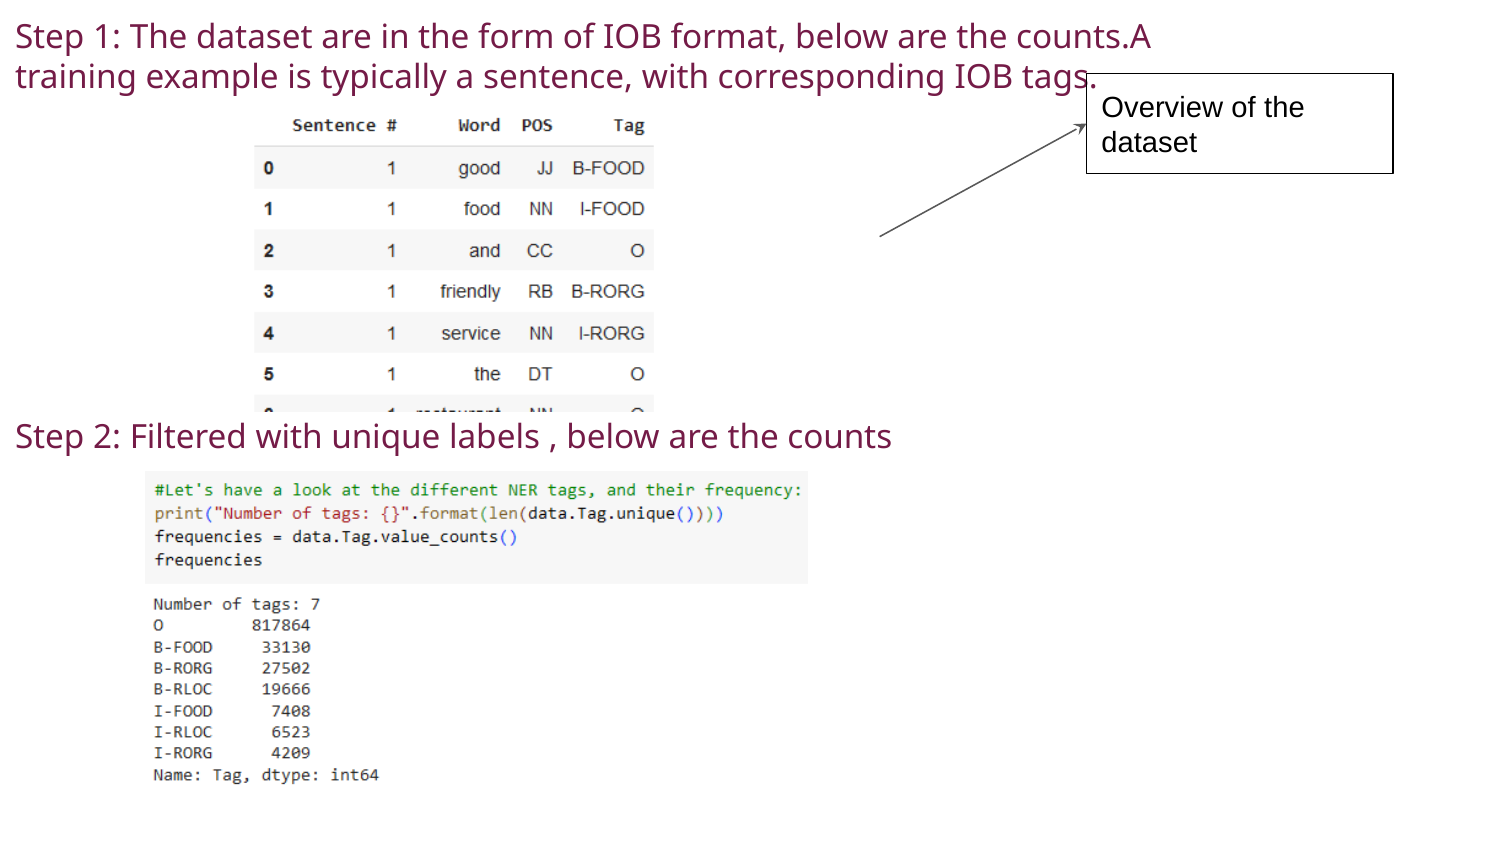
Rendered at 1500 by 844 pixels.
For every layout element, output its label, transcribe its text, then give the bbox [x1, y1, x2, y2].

text_box Overview of the dataset [1086, 73, 1393, 174]
picture [244, 105, 710, 413]
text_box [879, 123, 1087, 237]
text_box Step 1: The dataset are in the form of IOB format, below are the counts.A training example is typically a sentence, with corresponding IOB tags. [0, 0, 1281, 110]
text_box Step 2: Filtered with unique labels , below are the counts [0, 400, 1137, 471]
picture [145, 471, 808, 794]
